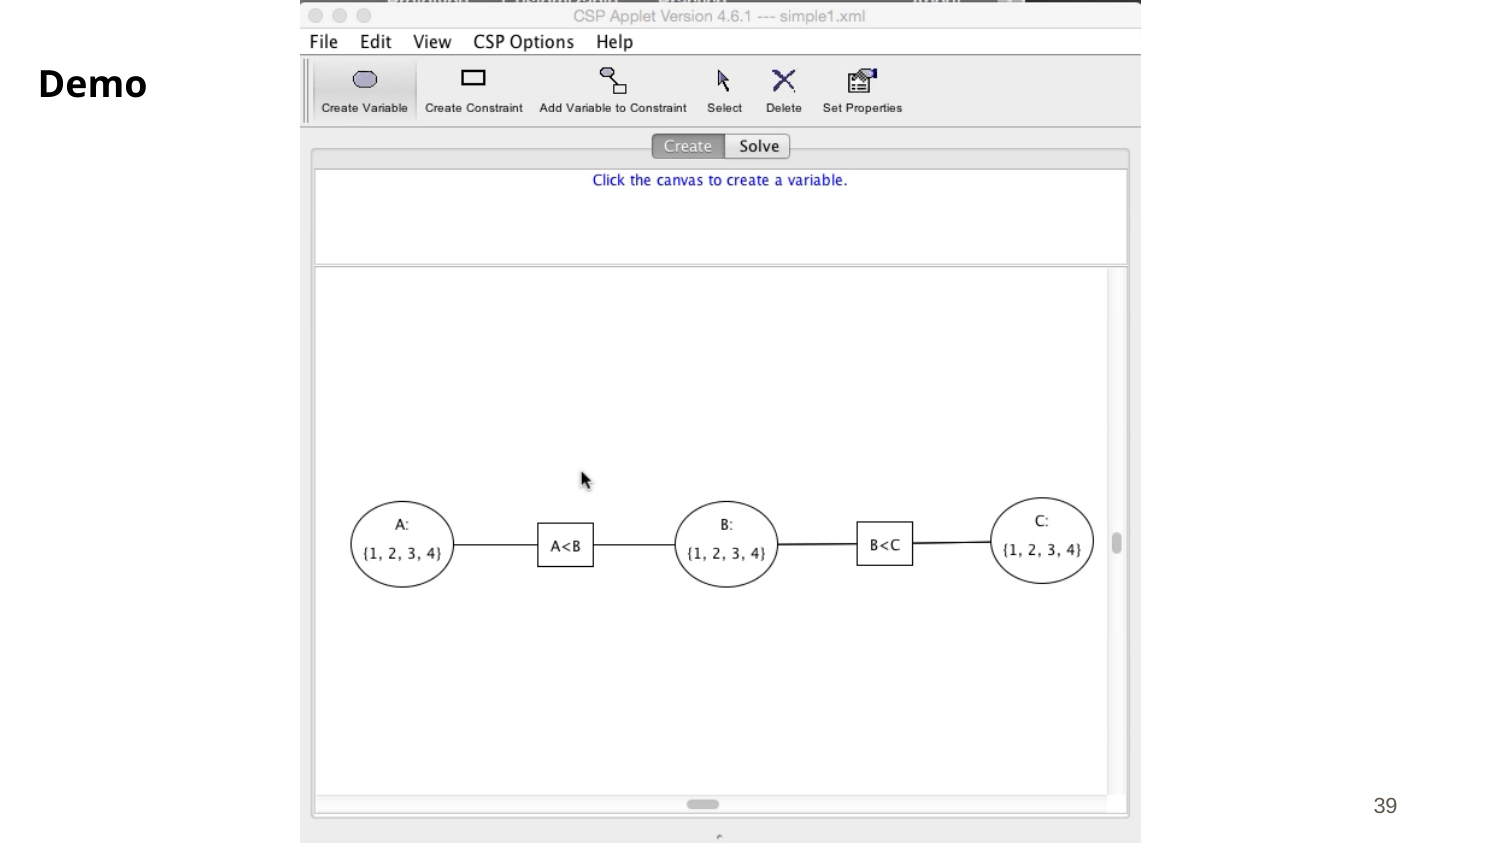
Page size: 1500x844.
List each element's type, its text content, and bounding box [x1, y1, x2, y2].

title Demo [22, 28, 294, 113]
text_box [299, 0, 1142, 844]
slide_number 39 [1146, 768, 1413, 826]
